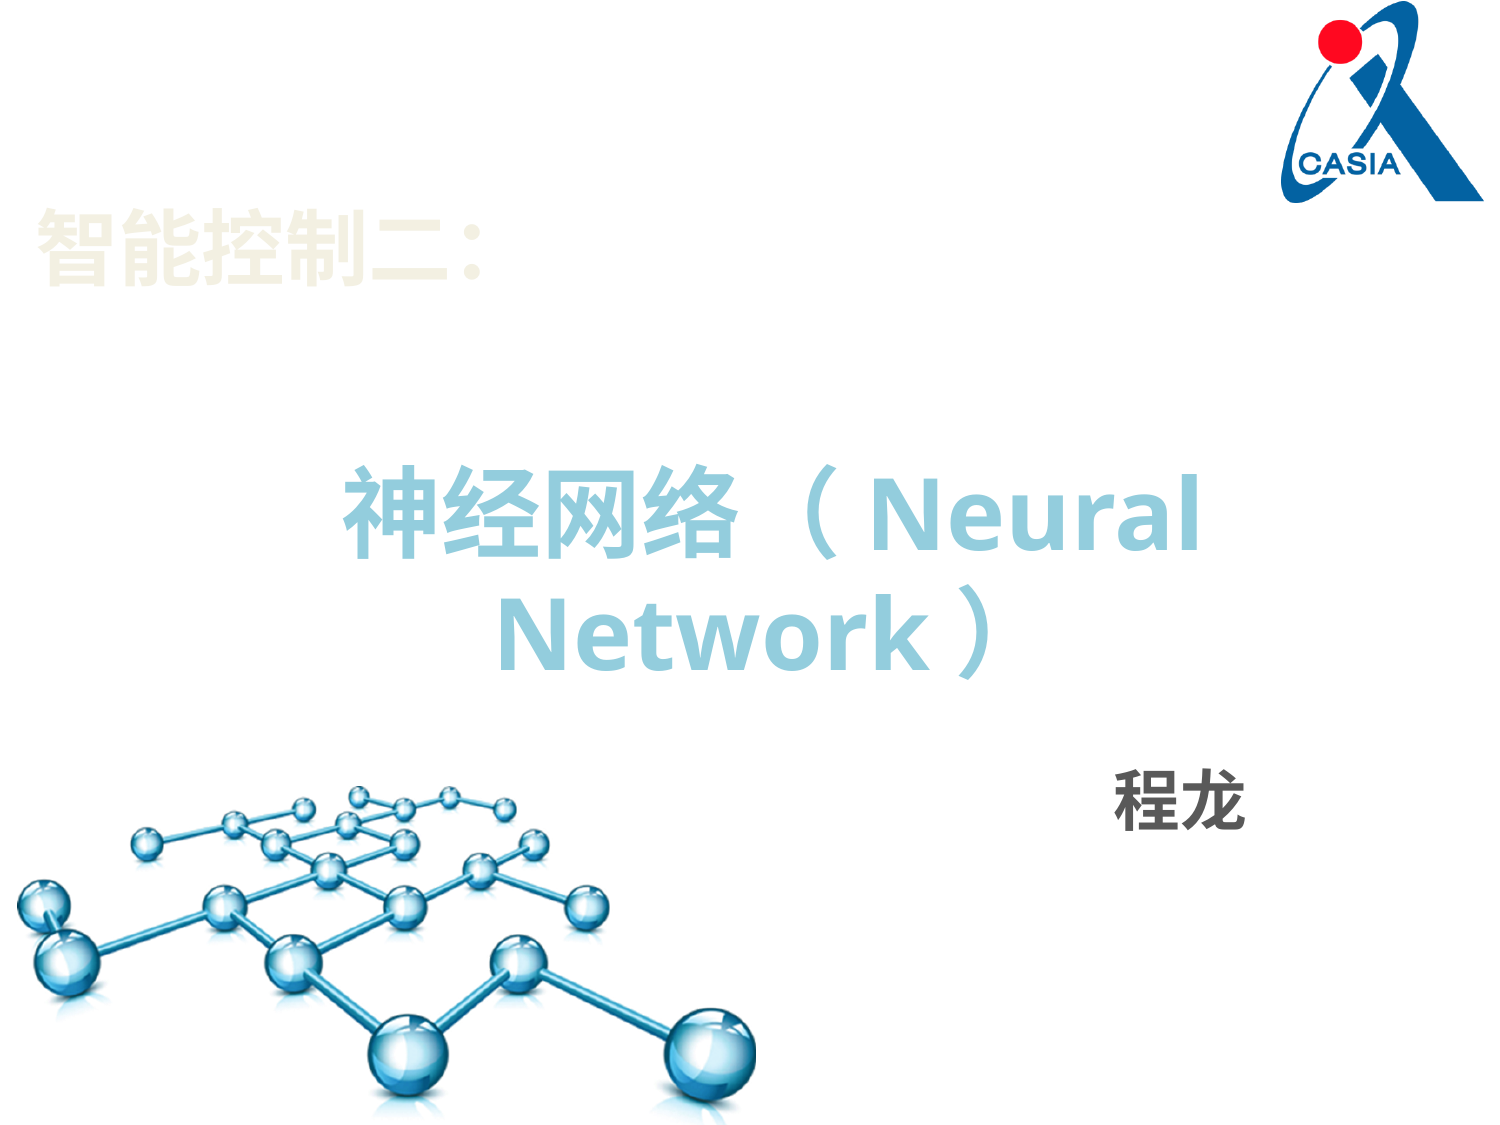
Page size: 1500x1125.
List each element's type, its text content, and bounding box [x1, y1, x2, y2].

subtitle 程龙 [655, 751, 1500, 913]
picture [17, 786, 756, 1125]
title 神经网络（Neural Network） [112, 479, 1435, 662]
picture [1281, 1, 1484, 204]
text_box 智能控制二： [20, 188, 550, 304]
